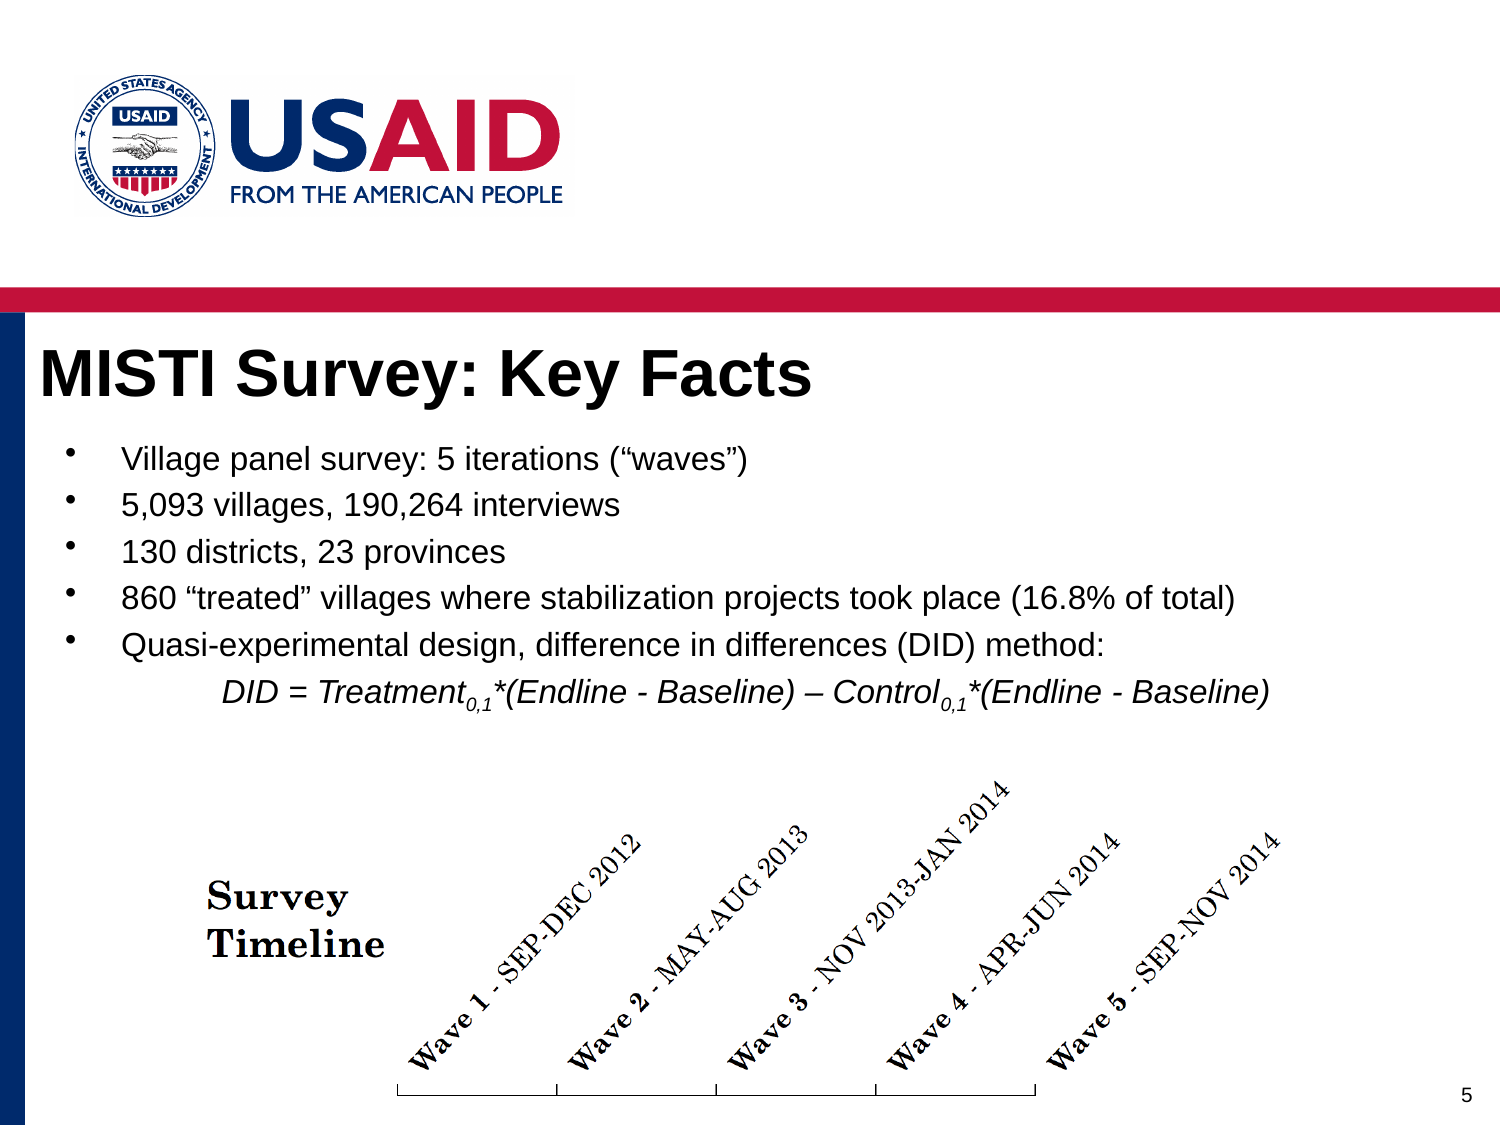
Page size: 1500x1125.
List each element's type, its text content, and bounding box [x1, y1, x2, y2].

picture [74, 75, 575, 217]
list Village panel survey: 5 iterations (“waves”) 5,093 villages, 190,264 interviews 130 districts, 23 provinces 860 “treated” villages where stabilization projects took place (16.8% of total) Quasi-experimental design, difference in differences (DID) method: DID = Treatment0,1*(Endline - Baseline) – Control0,1*(Endline - Baseline) [50, 429, 1443, 742]
title MISTI Survey: Key Facts [24, 312, 1500, 428]
slide_number 5 [1399, 1074, 1488, 1113]
picture [187, 752, 1306, 1125]
